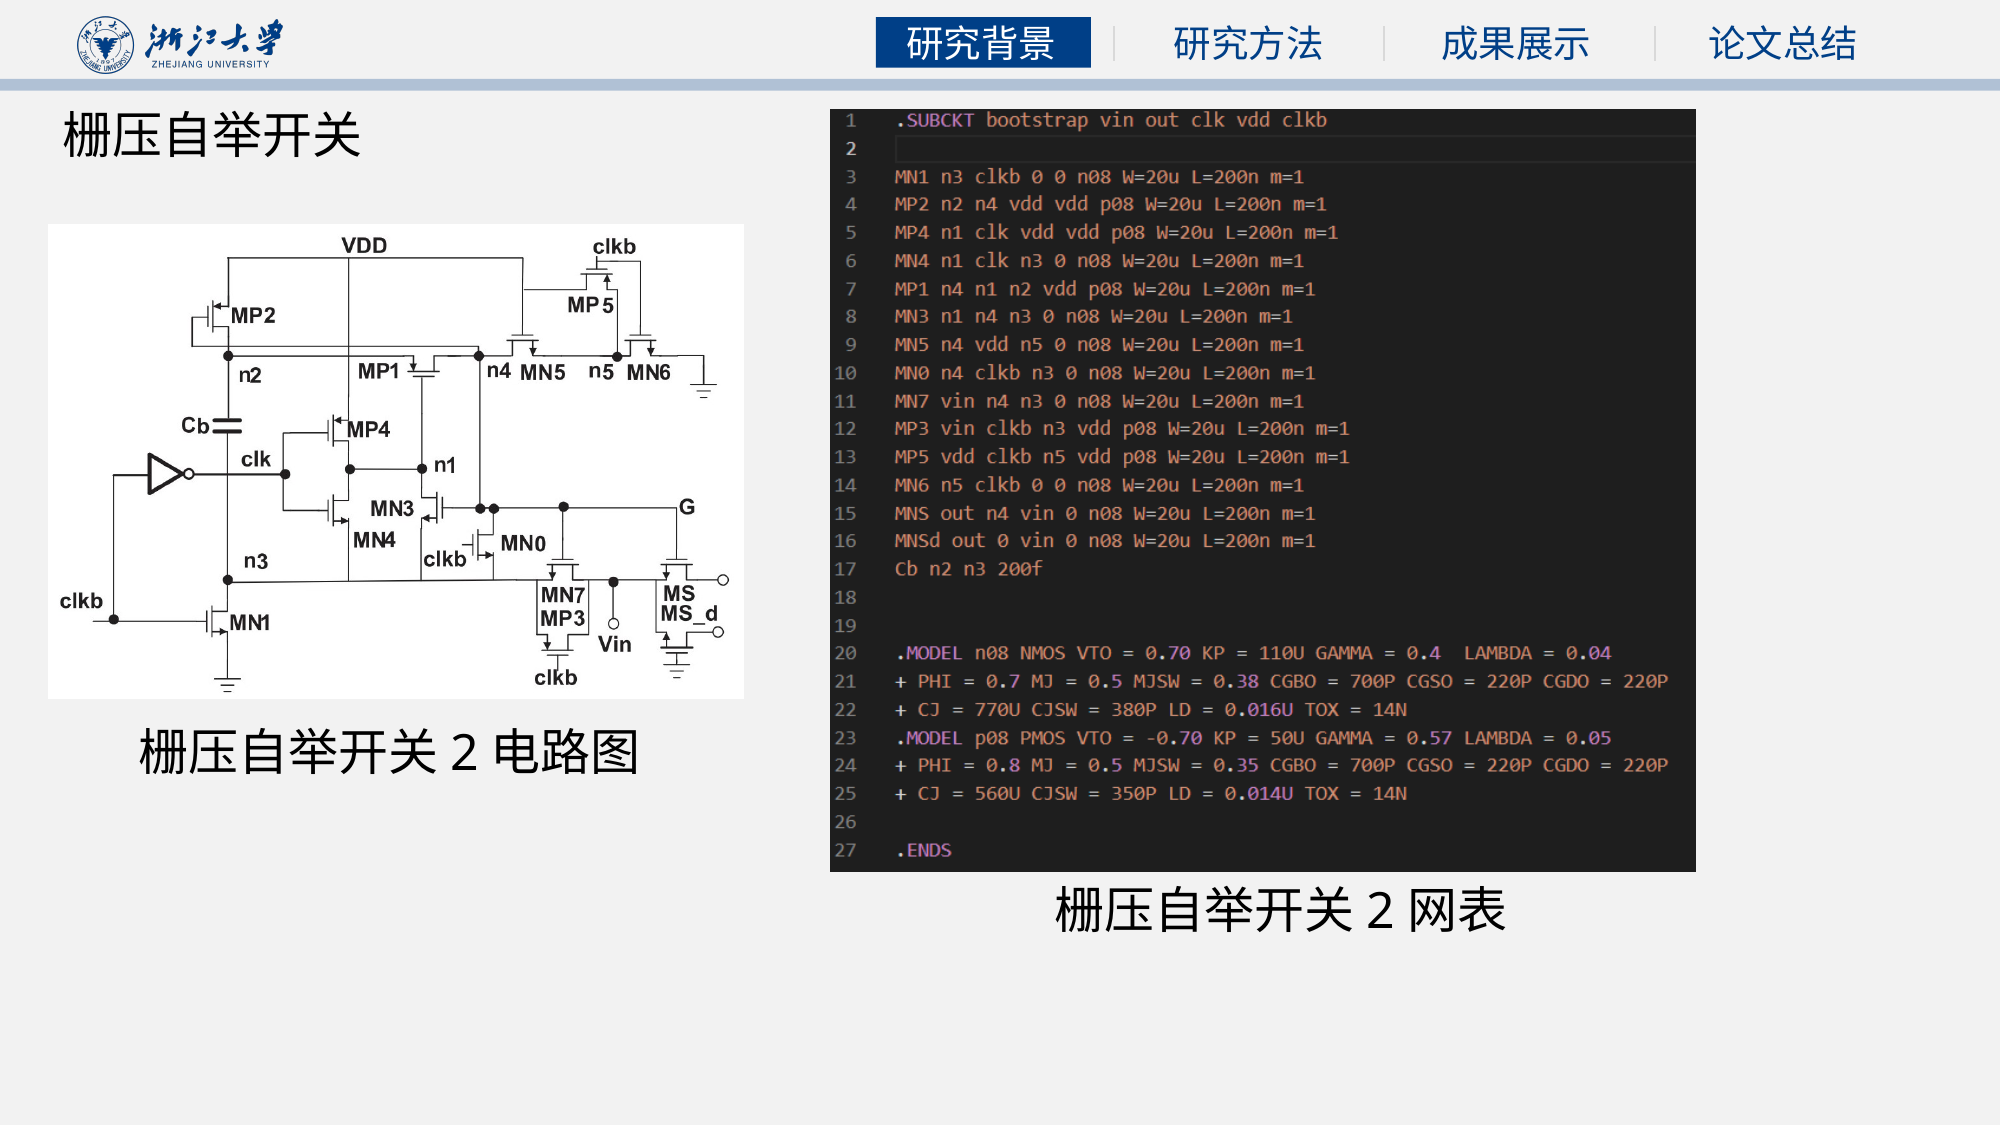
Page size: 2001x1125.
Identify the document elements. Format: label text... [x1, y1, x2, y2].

picture [77, 16, 283, 74]
text_box 栅压自举开关2网表 [1039, 872, 1609, 947]
text_box 栅压自举开关 [48, 96, 693, 172]
picture [47, 224, 744, 699]
text_box 栅压自举开关2电路图 [123, 713, 693, 789]
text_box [875, 12, 1877, 74]
text_box [0, 78, 2000, 92]
picture [830, 109, 1696, 872]
